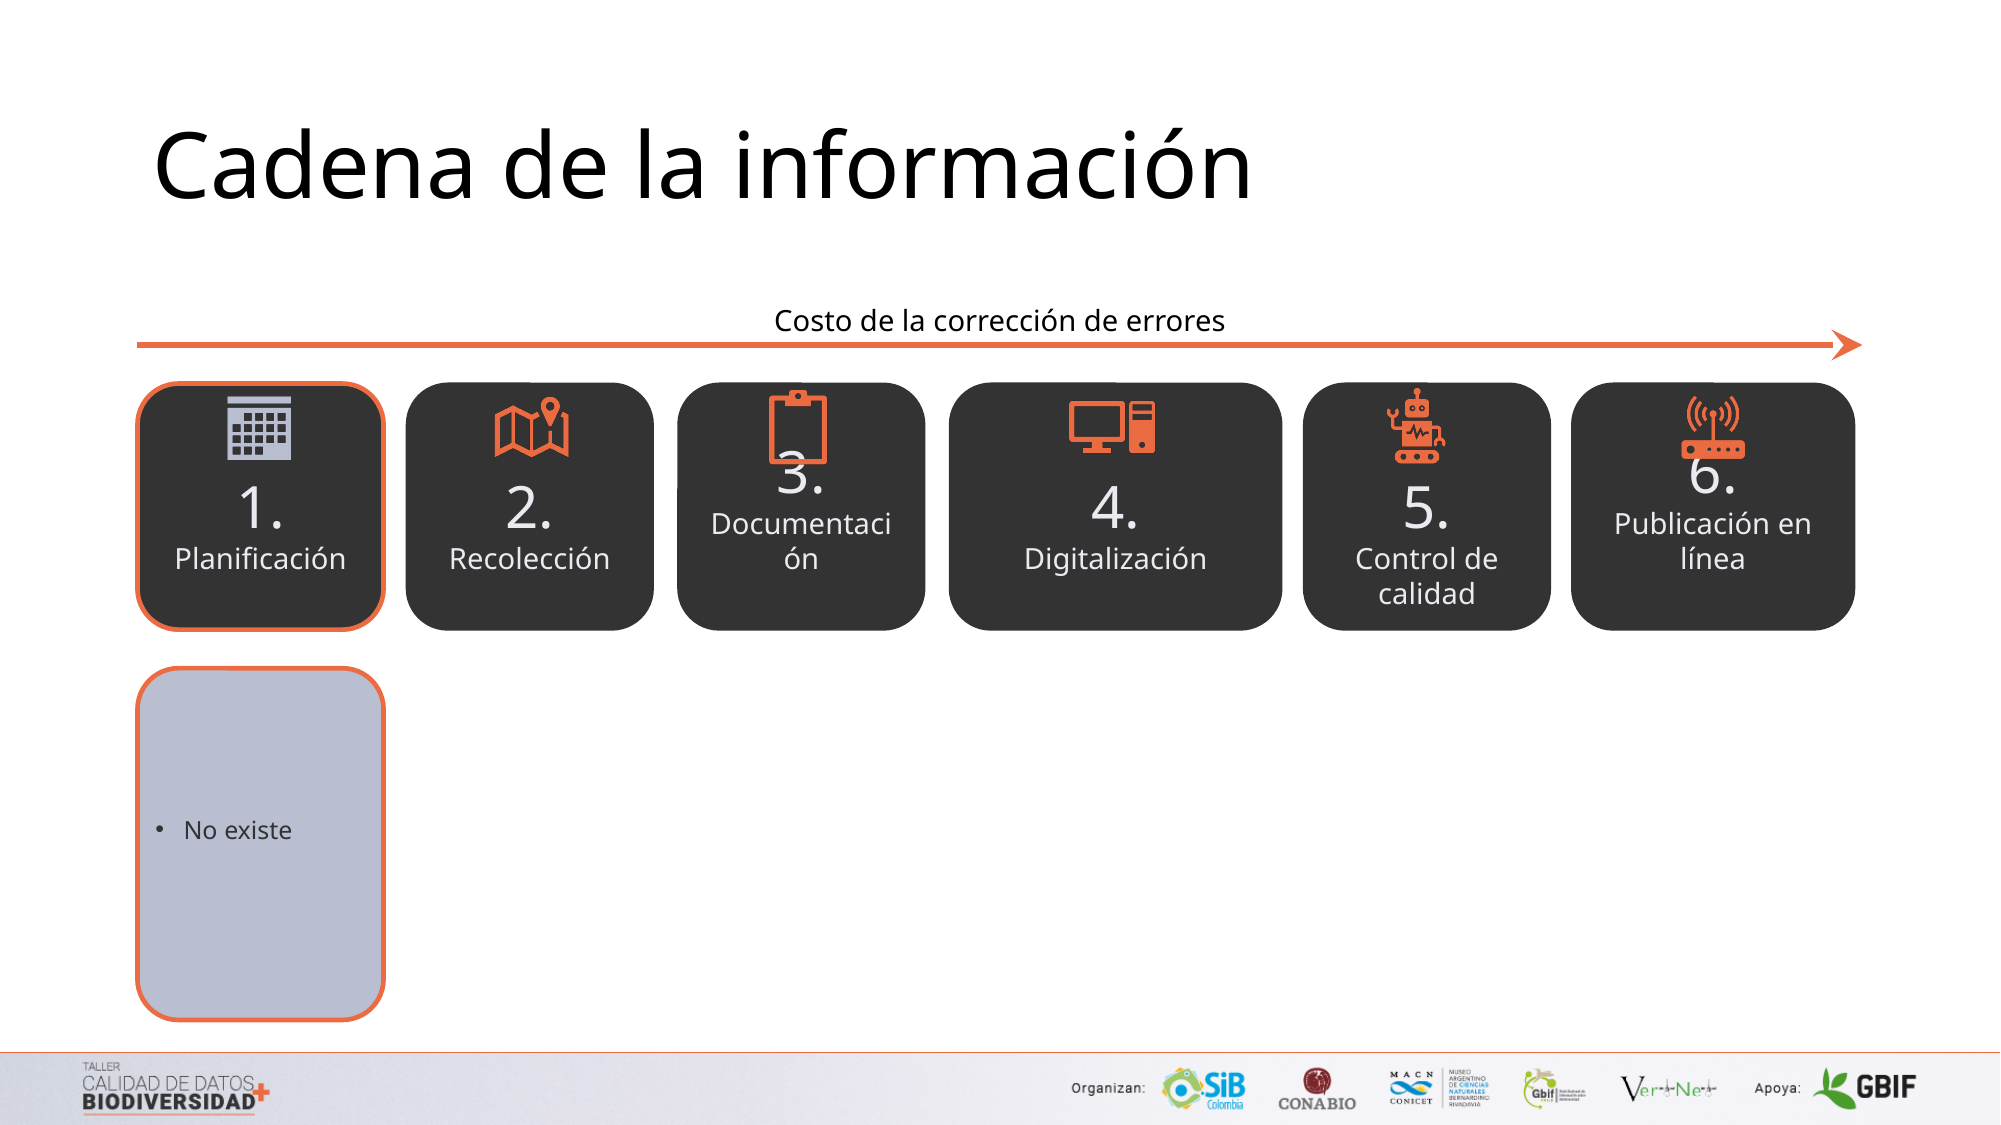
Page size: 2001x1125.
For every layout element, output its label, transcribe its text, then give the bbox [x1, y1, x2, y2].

text_box 6. Publicación en línea [1572, 383, 1855, 630]
picture [753, 382, 843, 472]
text_box 2. Recolección [406, 383, 653, 630]
picture [486, 382, 576, 472]
picture [0, 1051, 2000, 1125]
picture [1372, 382, 1462, 472]
title Cadena de la información [137, 59, 1863, 278]
text_box 5. Control de calidad [1303, 383, 1551, 630]
text_box 3. Documentación [678, 383, 925, 630]
text_box No existe [137, 668, 384, 1021]
text_box Costo de la corrección de errores [402, 294, 1598, 344]
picture [1067, 382, 1157, 472]
text_box 1. Planificación [137, 383, 384, 630]
picture [1668, 382, 1758, 472]
picture [214, 383, 304, 473]
text_box 4. Digitalización [949, 383, 1282, 630]
